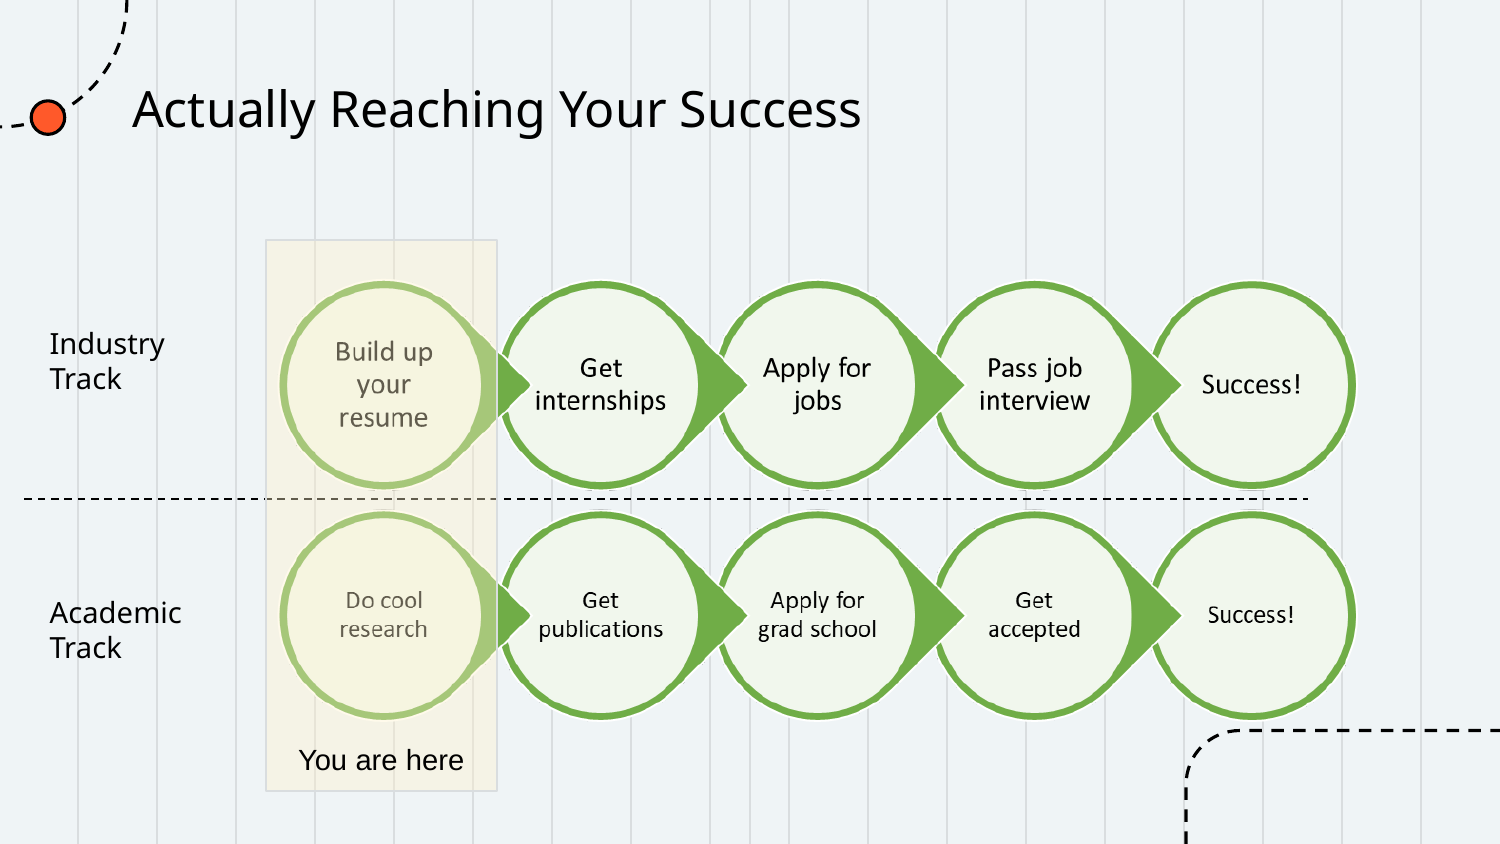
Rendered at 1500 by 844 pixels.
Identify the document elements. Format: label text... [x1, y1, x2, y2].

picture [24, 181, 1365, 819]
title Actually Reaching Your Success [117, 62, 1383, 157]
